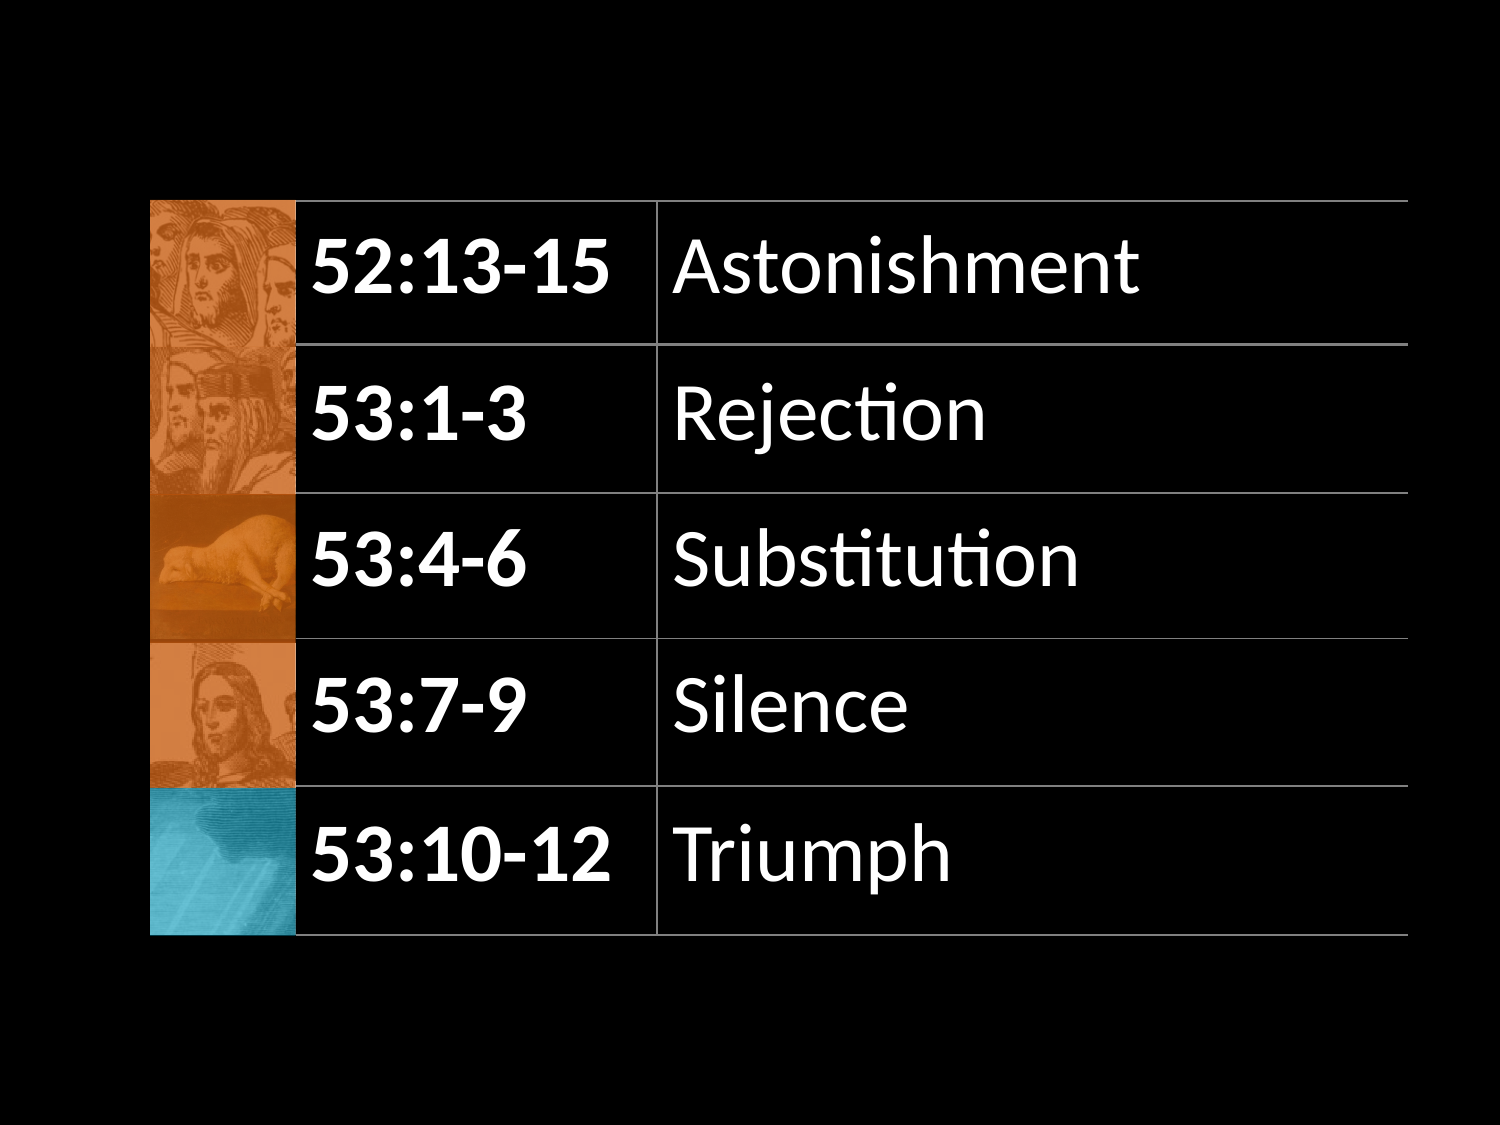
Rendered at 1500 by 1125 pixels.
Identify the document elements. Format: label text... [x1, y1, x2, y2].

table_header Substitution [658, 494, 1408, 638]
table_header 53:10-12 [301, 787, 656, 934]
table_header 53:1-3 [301, 346, 656, 492]
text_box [149, 787, 297, 936]
table_header 53:7-9 [301, 639, 656, 785]
table_header Astonishment [658, 202, 1408, 343]
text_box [149, 199, 297, 346]
table_header Rejection [658, 346, 1408, 492]
table_header Triumph [658, 787, 1408, 934]
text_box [149, 346, 297, 496]
table_header 52:13-15 [299, 202, 656, 343]
table_header Silence [658, 639, 1408, 785]
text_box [149, 641, 297, 787]
table_header 53:4-6 [301, 494, 656, 638]
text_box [149, 501, 297, 641]
